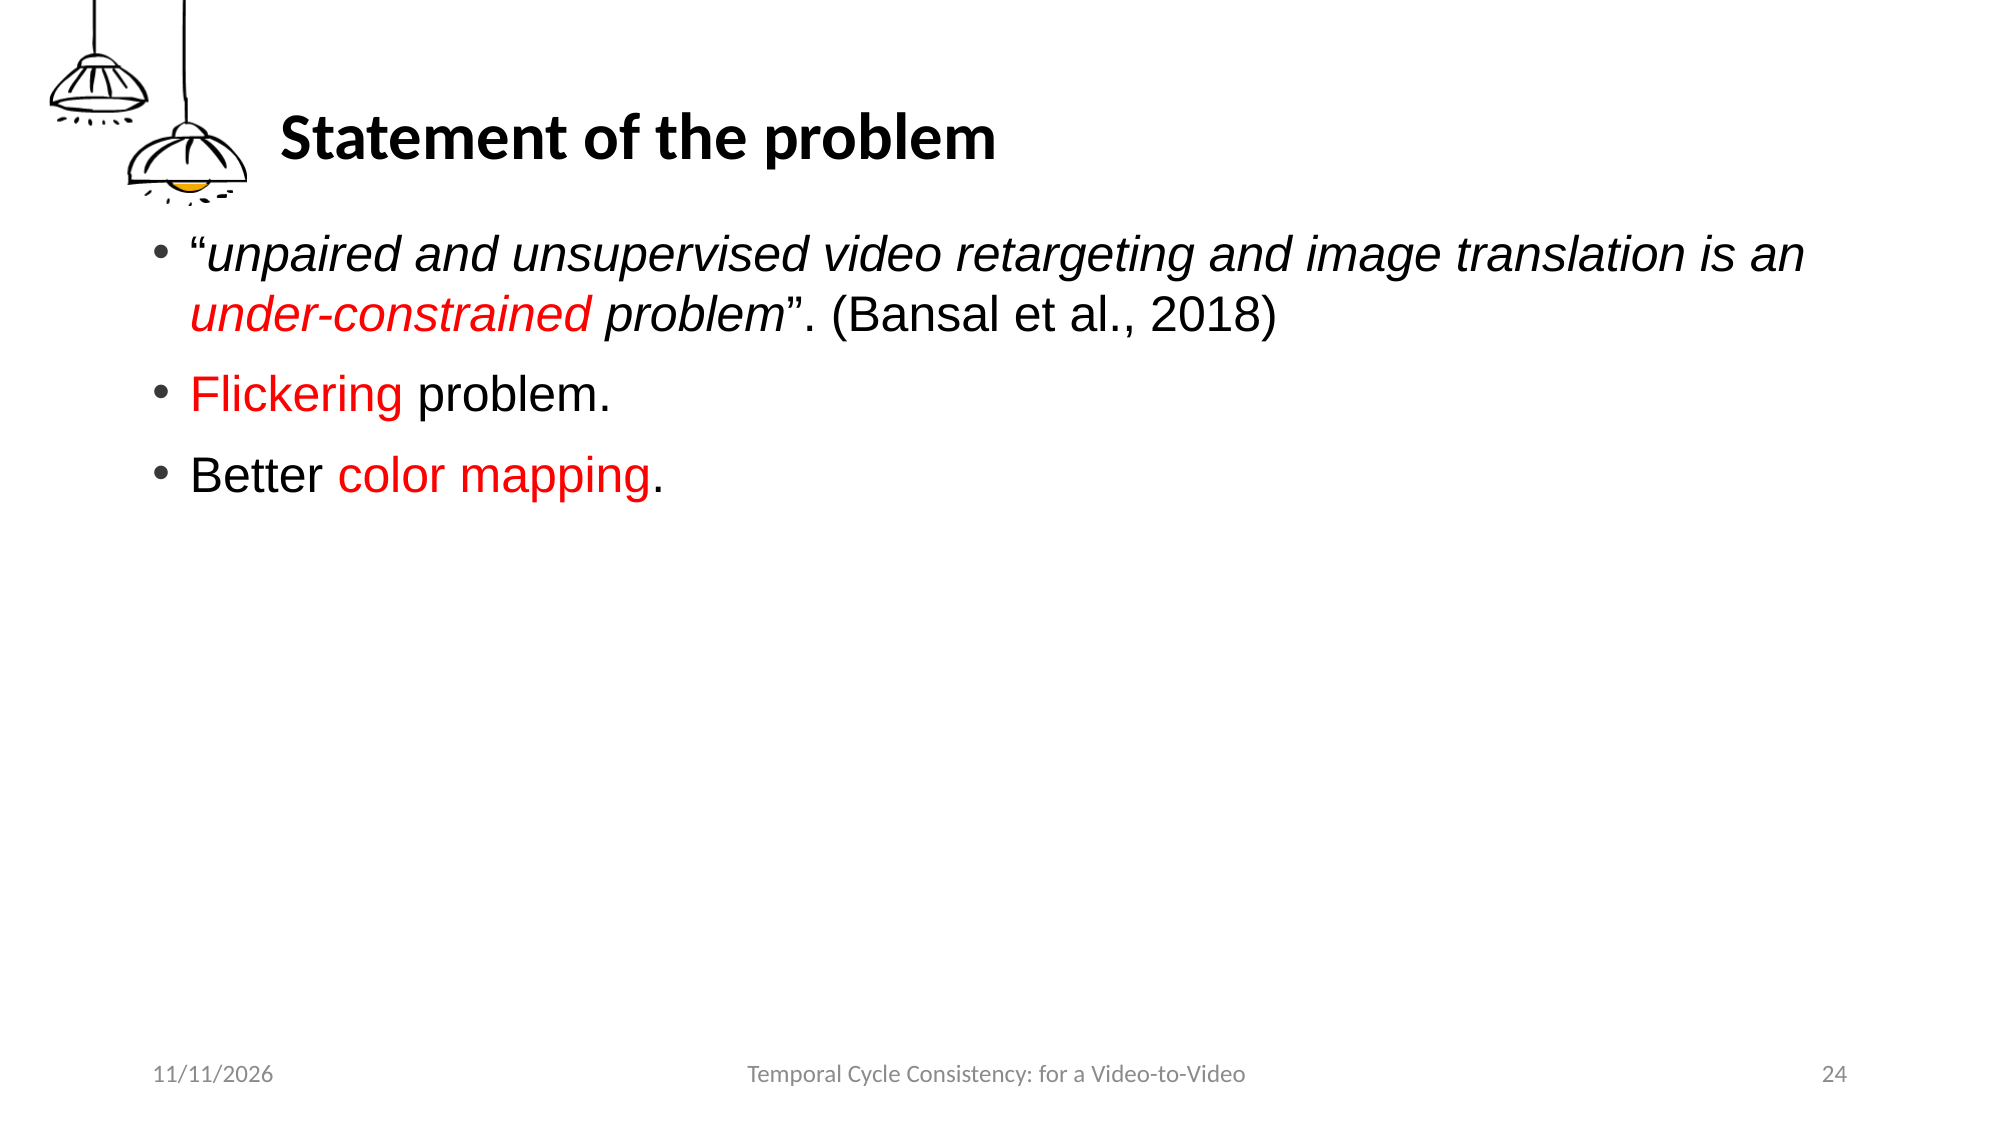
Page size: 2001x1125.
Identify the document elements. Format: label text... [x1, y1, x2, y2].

slide_number 24 [1412, 1042, 1863, 1103]
picture [49, 0, 247, 206]
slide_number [137, 1042, 588, 1103]
title Statement of the problem [265, 100, 1876, 238]
footer Temporal Cycle Consistency: for a Video-to-Video [662, 1042, 1338, 1103]
text_box “unpaired and unsupervised video retargeting and image translation is an under-constrained problem”. (Bansal et al., 2018) Flickering problem. Better color mapping. [137, 213, 1863, 847]
